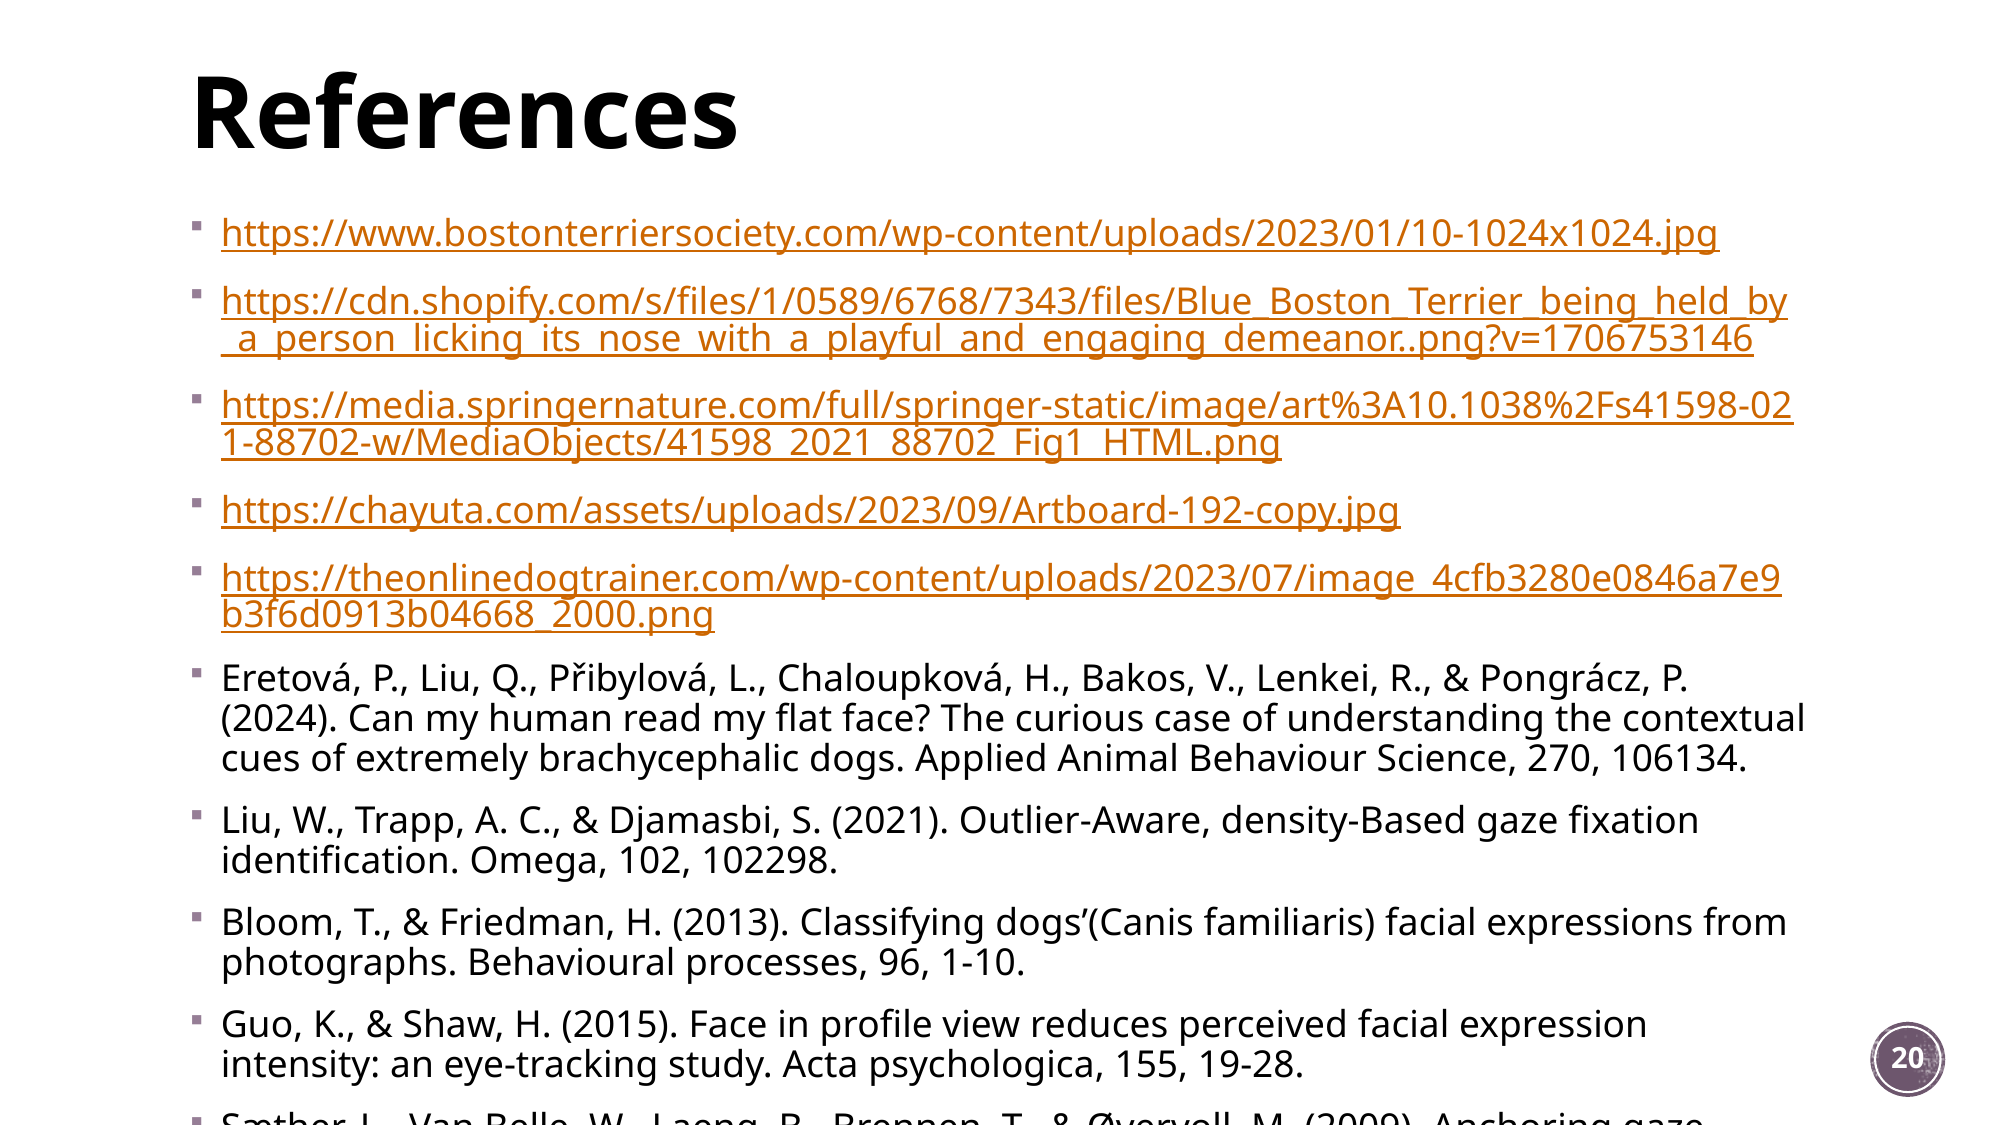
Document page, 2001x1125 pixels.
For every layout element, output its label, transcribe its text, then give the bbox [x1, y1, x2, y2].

title References [174, 0, 1825, 202]
slide_number 20 [1855, 1028, 1961, 1089]
list https://www.bostonterriersociety.com/wp-content/uploads/2023/01/10-1024x1024.jpg https://cdn.shopify.com/s/files/1/0589/6768/7343/files/Blue_Boston_Terrier_being_held_by_a_person_licking_its_nose_with_a_playful_and_engaging_demeanor..png?v=1706753146 https://media.springernature.com/full/springer-static/image/art%3A10.1038%2Fs41598-021-88702-w/MediaObjects/41598_2021_88702_Fig1_HTML.png https://chayuta.com/assets/uploads/2023/09/Artboard-192-copy.jpg https://theonlinedogtrainer.com/wp-content/uploads/2023/07/image_4cfb3280e0846a7e9b3f6d0913b04668_2000.png Eretová, P., Liu, Q., Přibylová, L., Chaloupková, H., Bakos, V., Lenkei, R., & Pongrácz, P. (2024). Can my human read my flat face? The curious case of understanding the contextual cues of extremely brachycephalic dogs. Applied Animal Behaviour Science, 270, 106134.‏ Liu, W., Trapp, A. C., & Djamasbi, S. (2021). Outlier-Aware, density-Based gaze fixation identification. Omega, 102, 102298.‏ Bloom, T., & Friedman, H. (2013). Classifying dogs’(Canis familiaris) facial expressions from photographs. Behavioural processes, 96, 1-10.‏ Guo, K., & Shaw, H. (2015). Face in profile view reduces perceived facial expression intensity: an eye-tracking study. Acta psychologica, 155, 19-28. Sæther, L., Van Belle, W., Laeng, B., Brennen, T., & Øvervoll, M. (2009). Anchoring gaze when categorizing faces’ sex: evidence from eye-tracking data. Vision research, 49(23), 2870-2880. [174, 202, 1825, 1125]
